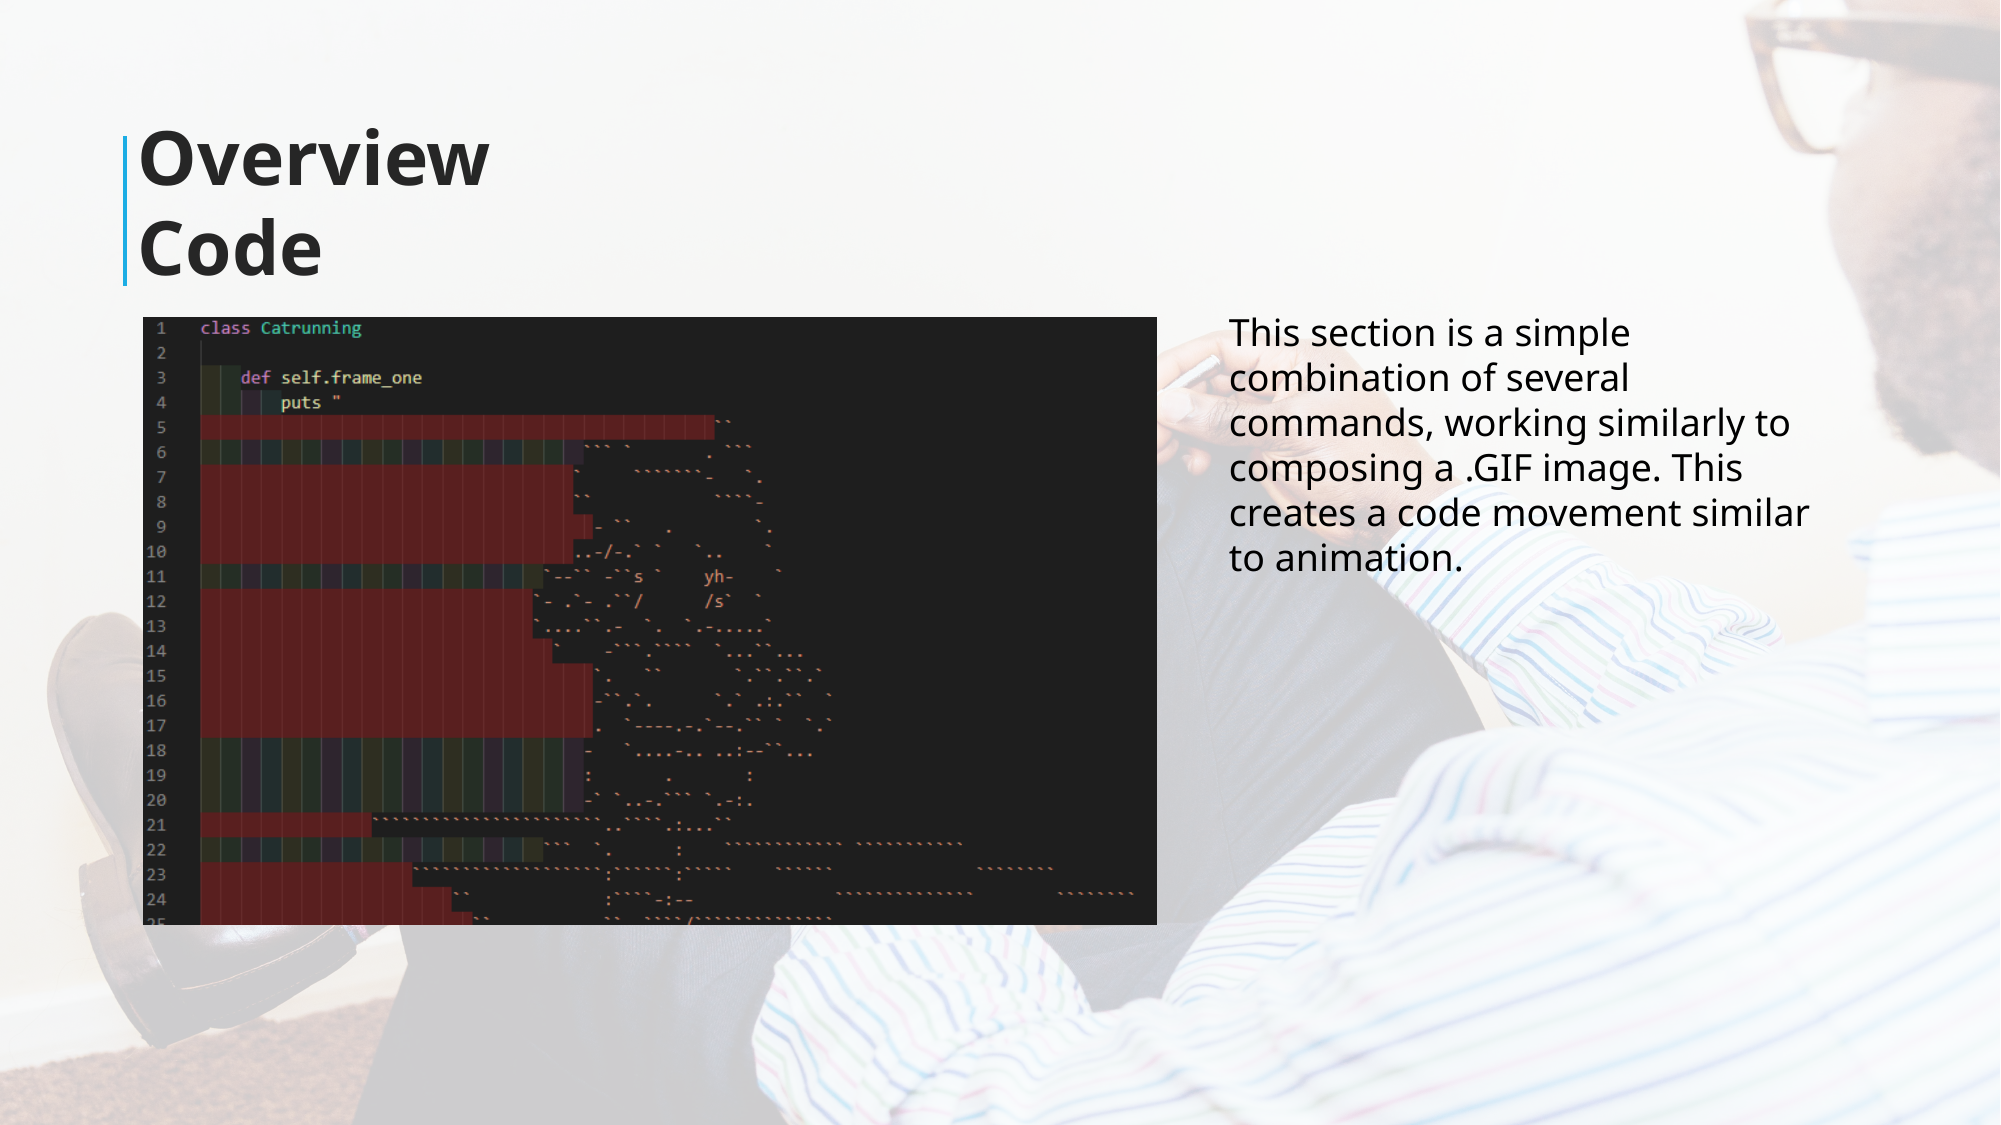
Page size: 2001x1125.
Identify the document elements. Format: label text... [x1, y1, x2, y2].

picture [143, 316, 1157, 925]
text_box Overview Code [122, 103, 507, 299]
text_box This section is a simple combination of several commands, working similarly to composing a .GIF image. This creates a code movement similar to animation. [1214, 301, 1857, 587]
